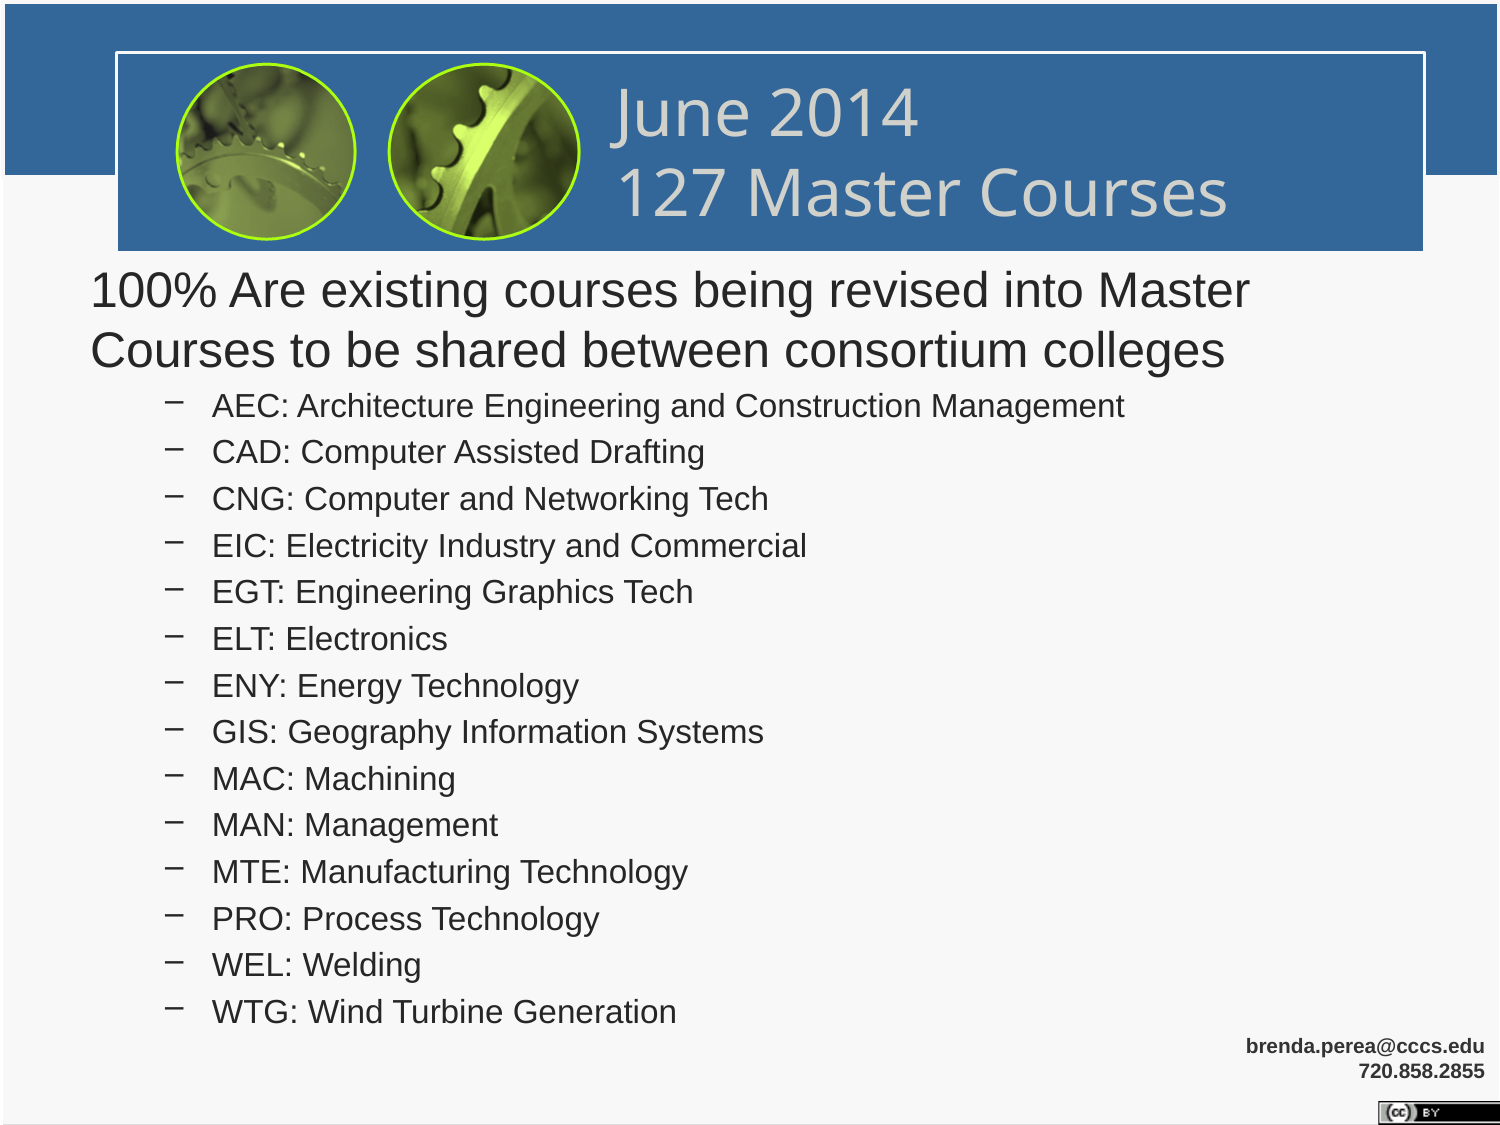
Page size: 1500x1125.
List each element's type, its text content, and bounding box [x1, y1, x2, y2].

list 100% Are existing courses being revised into Master Courses to be shared between consortium colleges AEC: Architecture Engineering and Construction Management CAD: Computer Assisted Drafting CNG: Computer and Networking Tech EIC: Electricity Industry and Commercial EGT: Engineering Graphics Tech ELT: Electronics ENY: Energy Technology GIS: Geography Information Systems MAC: Machining MAN: Management MTE: Manufacturing Technology PRO: Process Technology WEL: Welding WTG: Wind Turbine Generation [74, 249, 1438, 1101]
title June 2014 127 Master Courses [599, 62, 1401, 238]
picture [0, 0, 1500, 1125]
slide_number brenda.perea@cccs.edu 720.858.2855 [1187, 1024, 1500, 1101]
